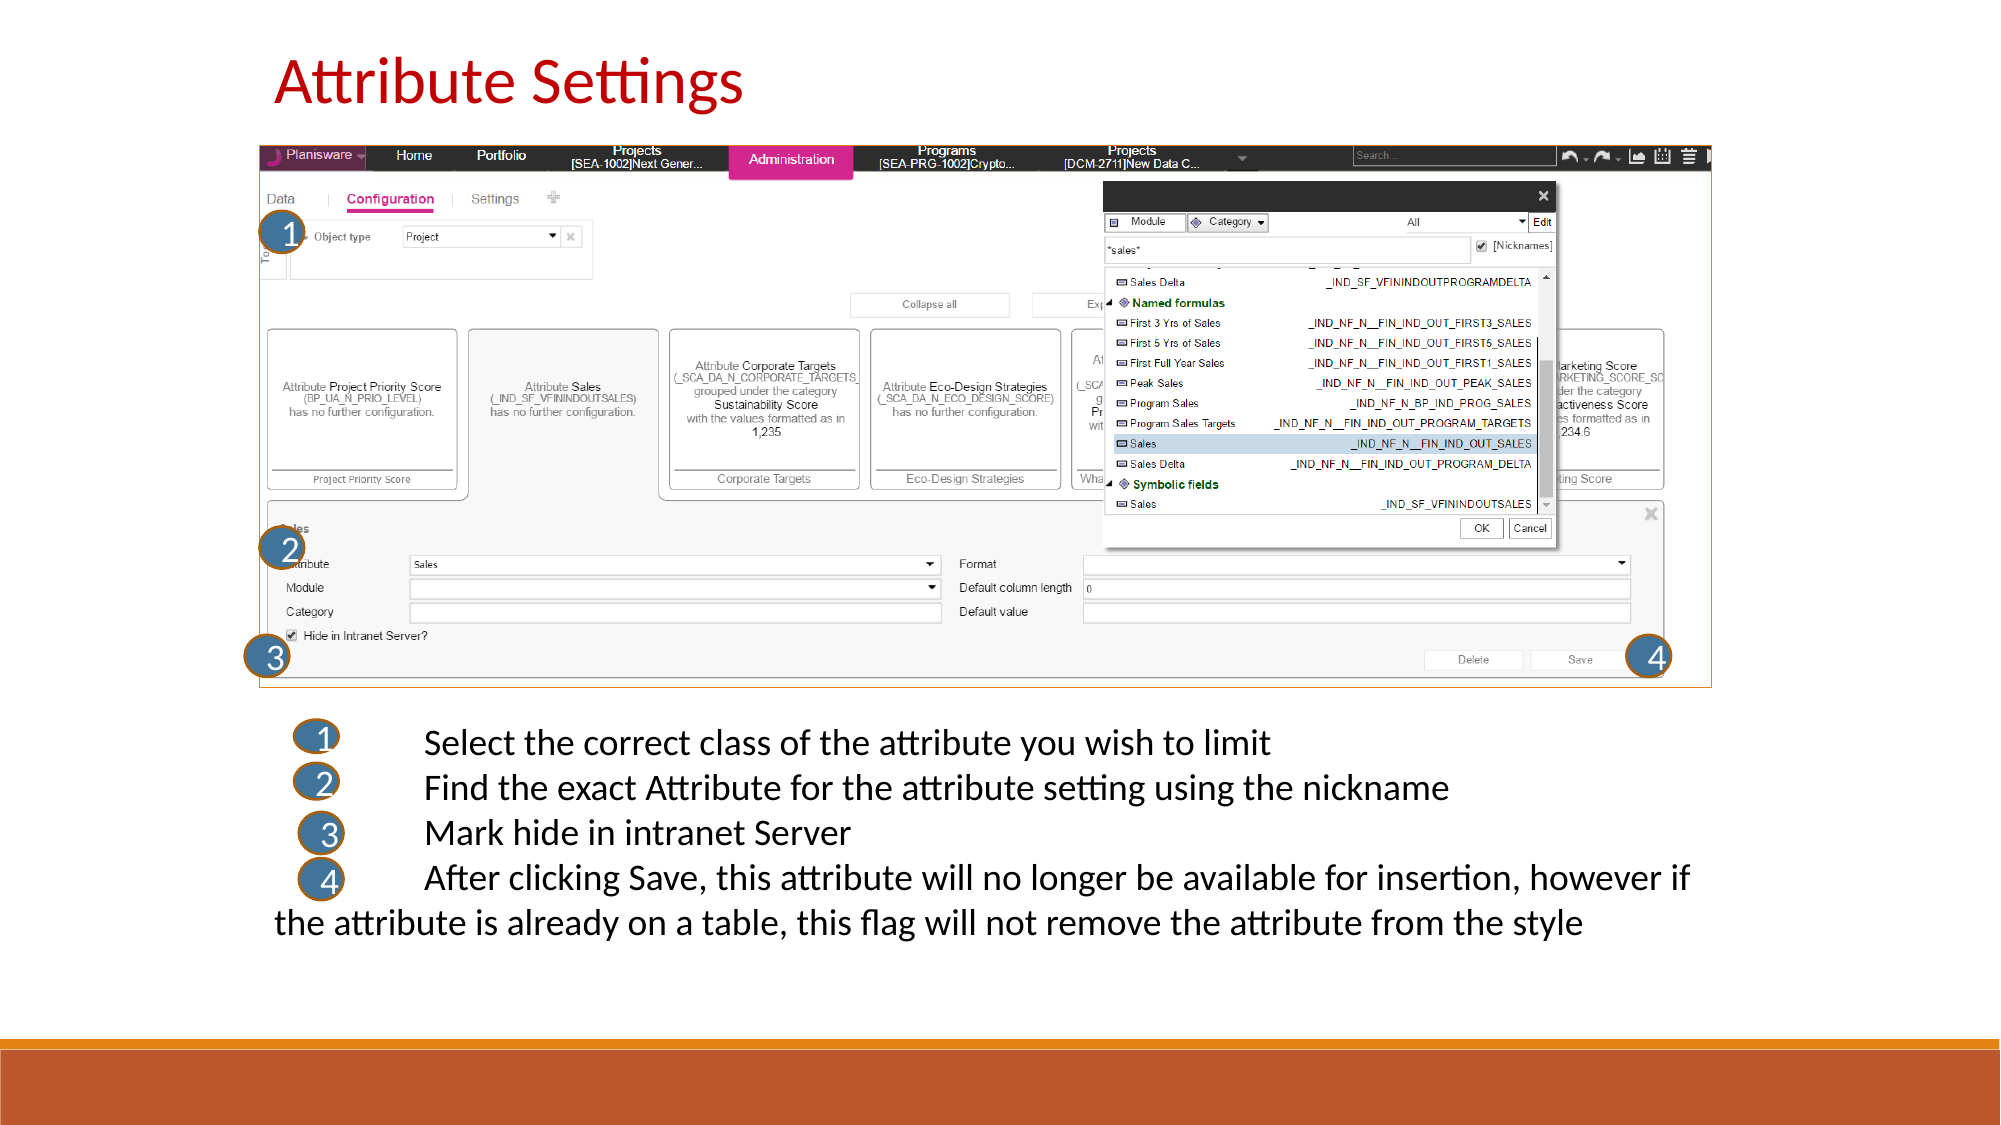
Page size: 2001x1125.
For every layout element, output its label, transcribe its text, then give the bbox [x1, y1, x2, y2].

text_box Select the correct class of the attribute you wish to limit Find the exact Attribute for the attribute setting using the nickname Mark hide in intranet Server After clicking Save, this attribute will no longer be available for insertion, however if the attribute is already on a table, this flag will not remove the attribute from the style [259, 710, 1712, 995]
text_box 1 [292, 718, 341, 755]
picture [258, 145, 1713, 689]
text_box 2 [292, 761, 341, 801]
text_box 3 [243, 636, 256, 676]
text_box 4 [297, 856, 345, 902]
text_box 3 [297, 810, 345, 856]
text_box Attribute Settings [259, 29, 1148, 124]
